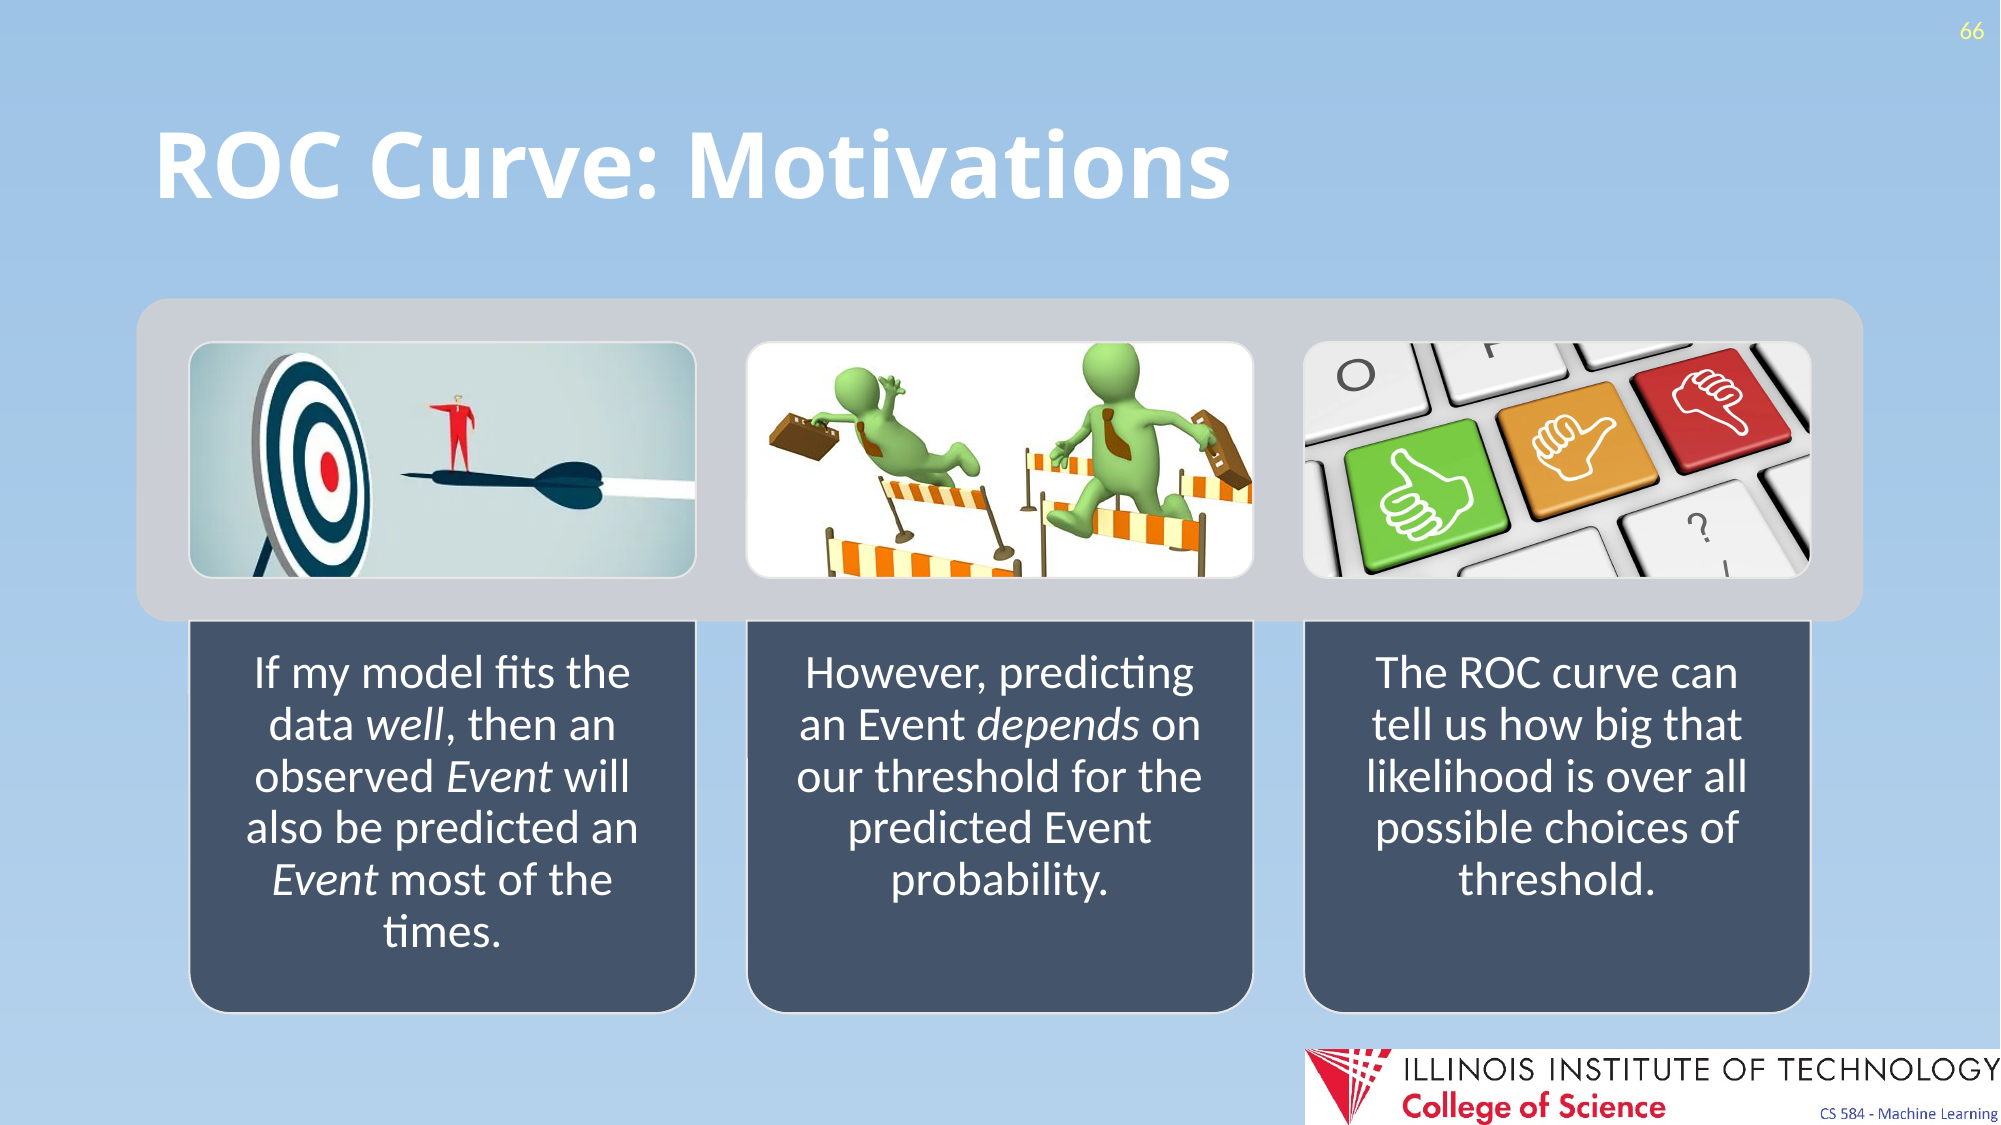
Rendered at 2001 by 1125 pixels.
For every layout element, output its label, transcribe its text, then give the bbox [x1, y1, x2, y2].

picture [1305, 1049, 2000, 1125]
title ROC Curve: Motivations [137, 59, 1863, 278]
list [137, 299, 1863, 1014]
slide_number 66 [1550, 0, 2000, 60]
